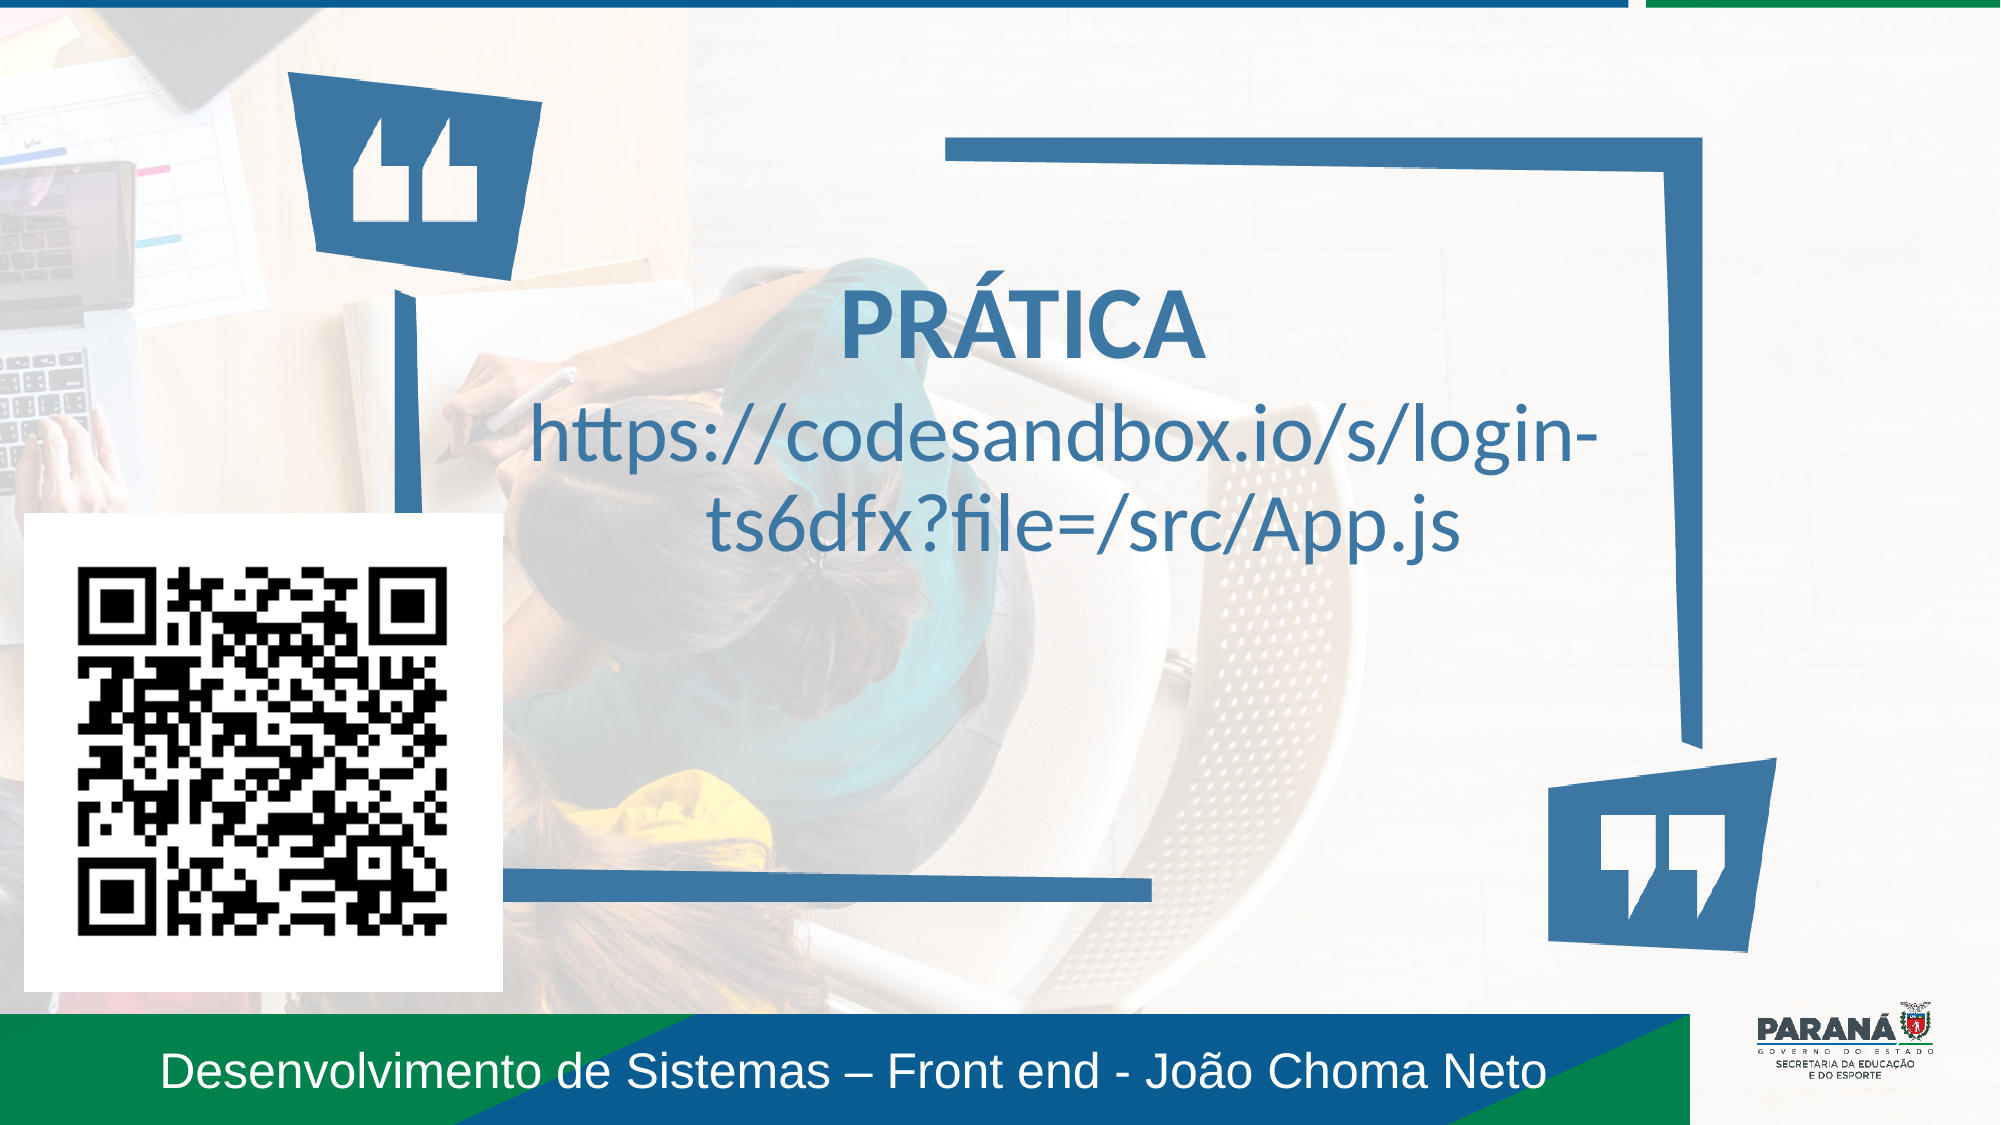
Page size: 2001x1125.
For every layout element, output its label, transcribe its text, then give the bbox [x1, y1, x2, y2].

title PRÁTICA [475, 76, 1572, 385]
list https://codesandbox.io/s/login-ts6dfx?file=/src/App.js [475, 385, 1618, 574]
picture [0, 0, 2000, 1125]
